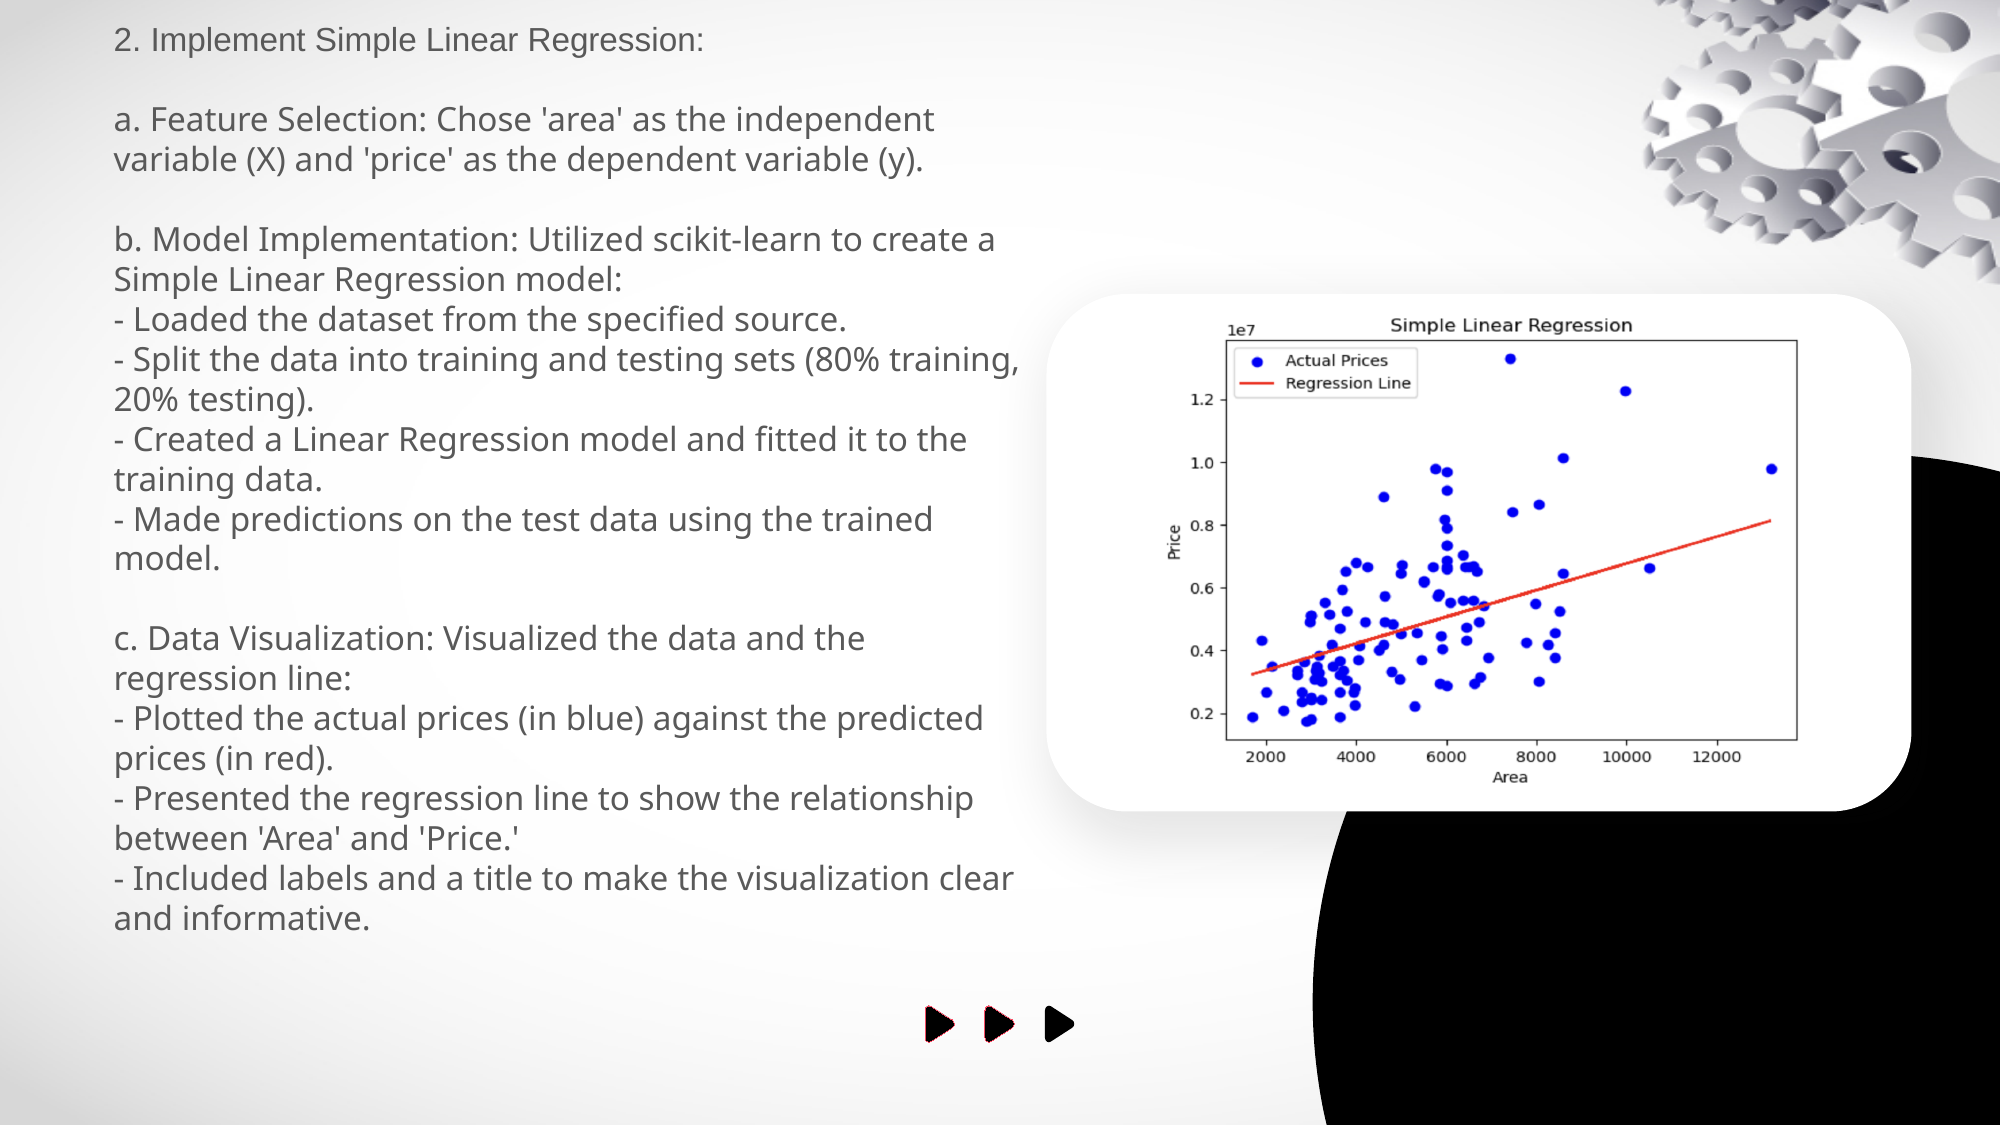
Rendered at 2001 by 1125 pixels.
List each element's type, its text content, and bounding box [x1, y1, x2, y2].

text_box [984, 1005, 1015, 1043]
text_box [1311, 464, 2000, 1125]
text_box [1047, 292, 1913, 813]
text_box [925, 1005, 955, 1043]
text_box 2. Implement Simple Linear Regression: a. Feature Selection: Chose 'area' as the independent variable (X) and 'price' as the dependent variable (y). b. Model Implementation: Utilized scikit-learn to create a Simple Linear Regression model: - Loaded the dataset from the specified source. - Split the data into training and testing sets (80% training, 20% testing). - Created a Linear Regression model and fitted it to the training data. - Made predictions on the test data using the trained model. c. Data Visualization: Visualized the data and the regression line: - Plotted the actual prices (in blue) against the predicted prices (in red). - Presented the regression line to show the relationship between 'Area' and 'Price.' - Included labels and a title to make the visualization clear and informative. [98, 11, 1047, 945]
picture [1157, 309, 1845, 797]
picture [0, 0, 2000, 1125]
text_box [1044, 1005, 1075, 1043]
